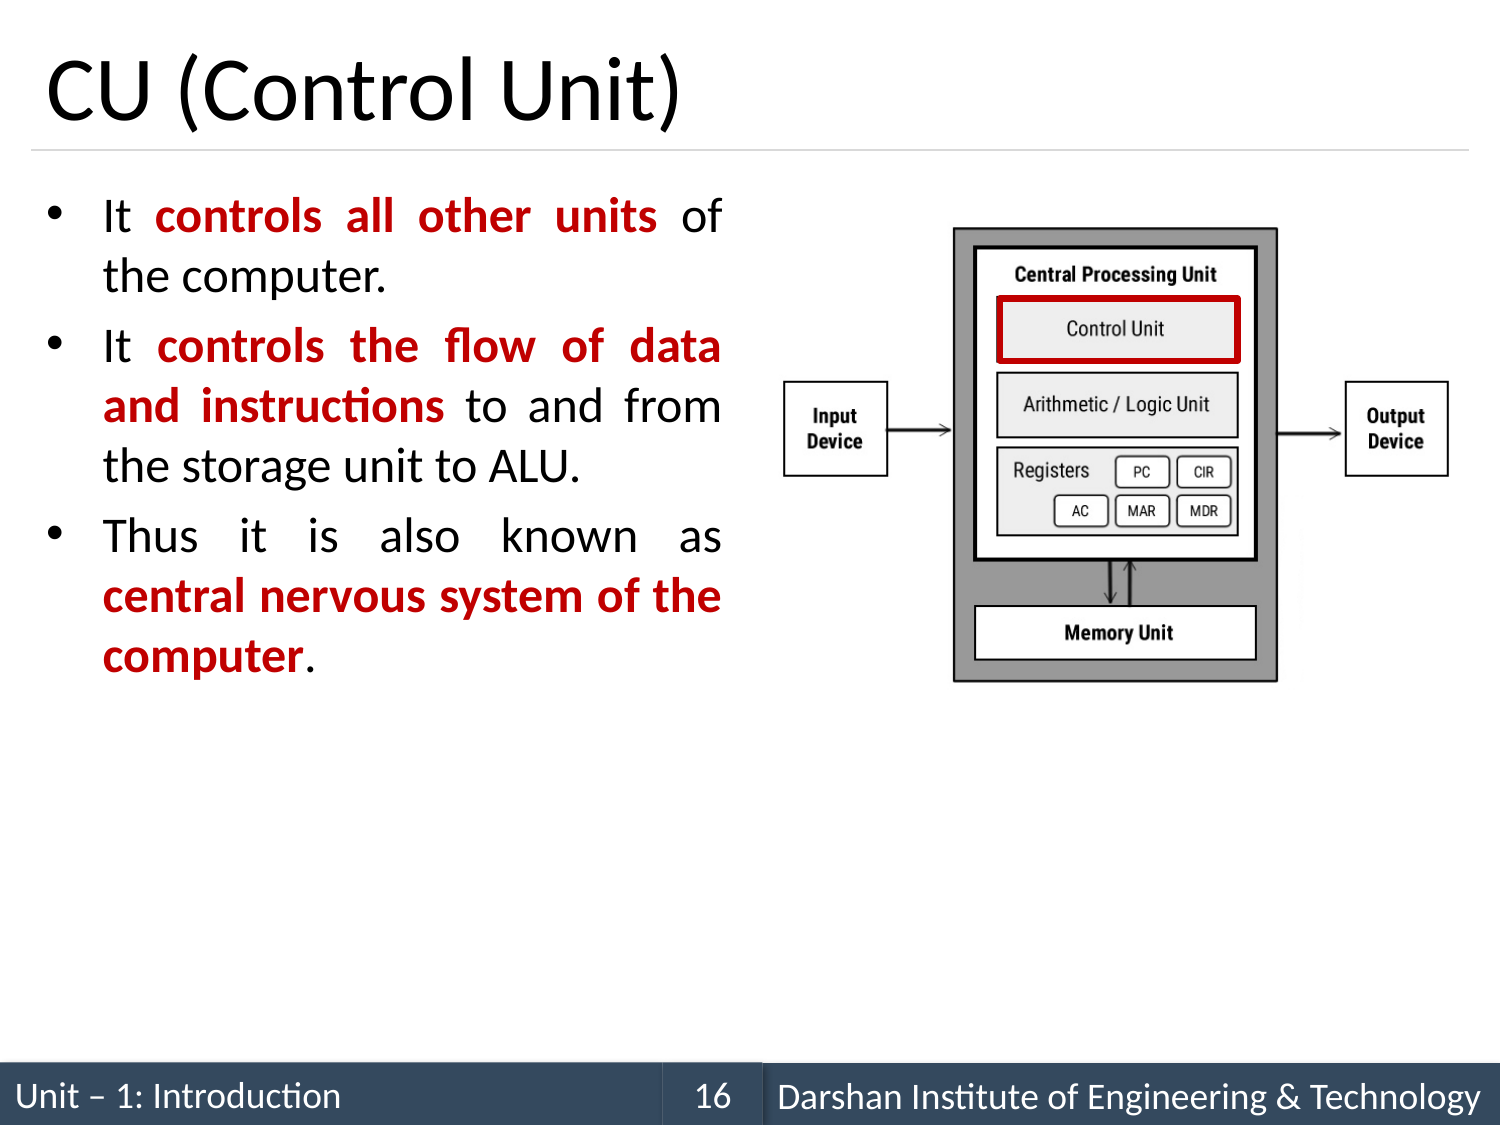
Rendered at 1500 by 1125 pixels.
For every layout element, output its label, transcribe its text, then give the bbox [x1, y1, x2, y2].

list It controls all other units of the computer. It controls the flow of data and instructions to and from the storage unit to ALU. Thus it is also known as central nervous system of the computer. [31, 174, 738, 1005]
title CU (Control Unit) [31, 17, 1469, 150]
picture [762, 205, 1469, 701]
